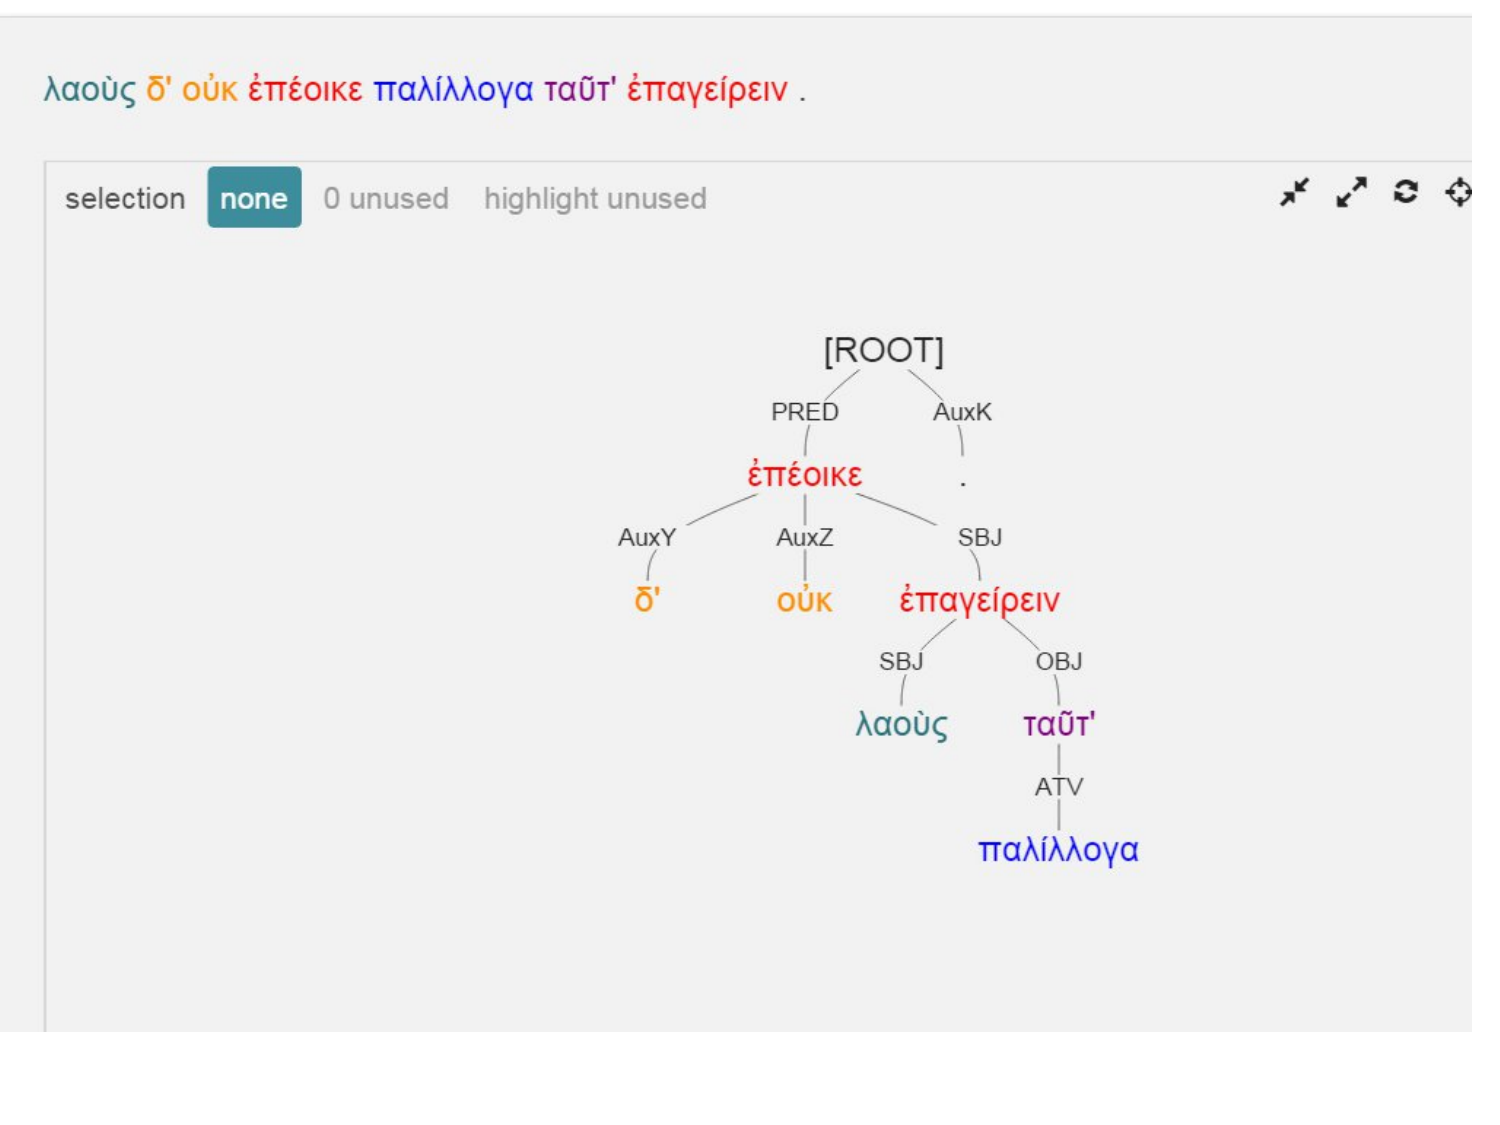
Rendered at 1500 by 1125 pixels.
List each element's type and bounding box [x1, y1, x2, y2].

picture [0, 12, 1472, 1033]
